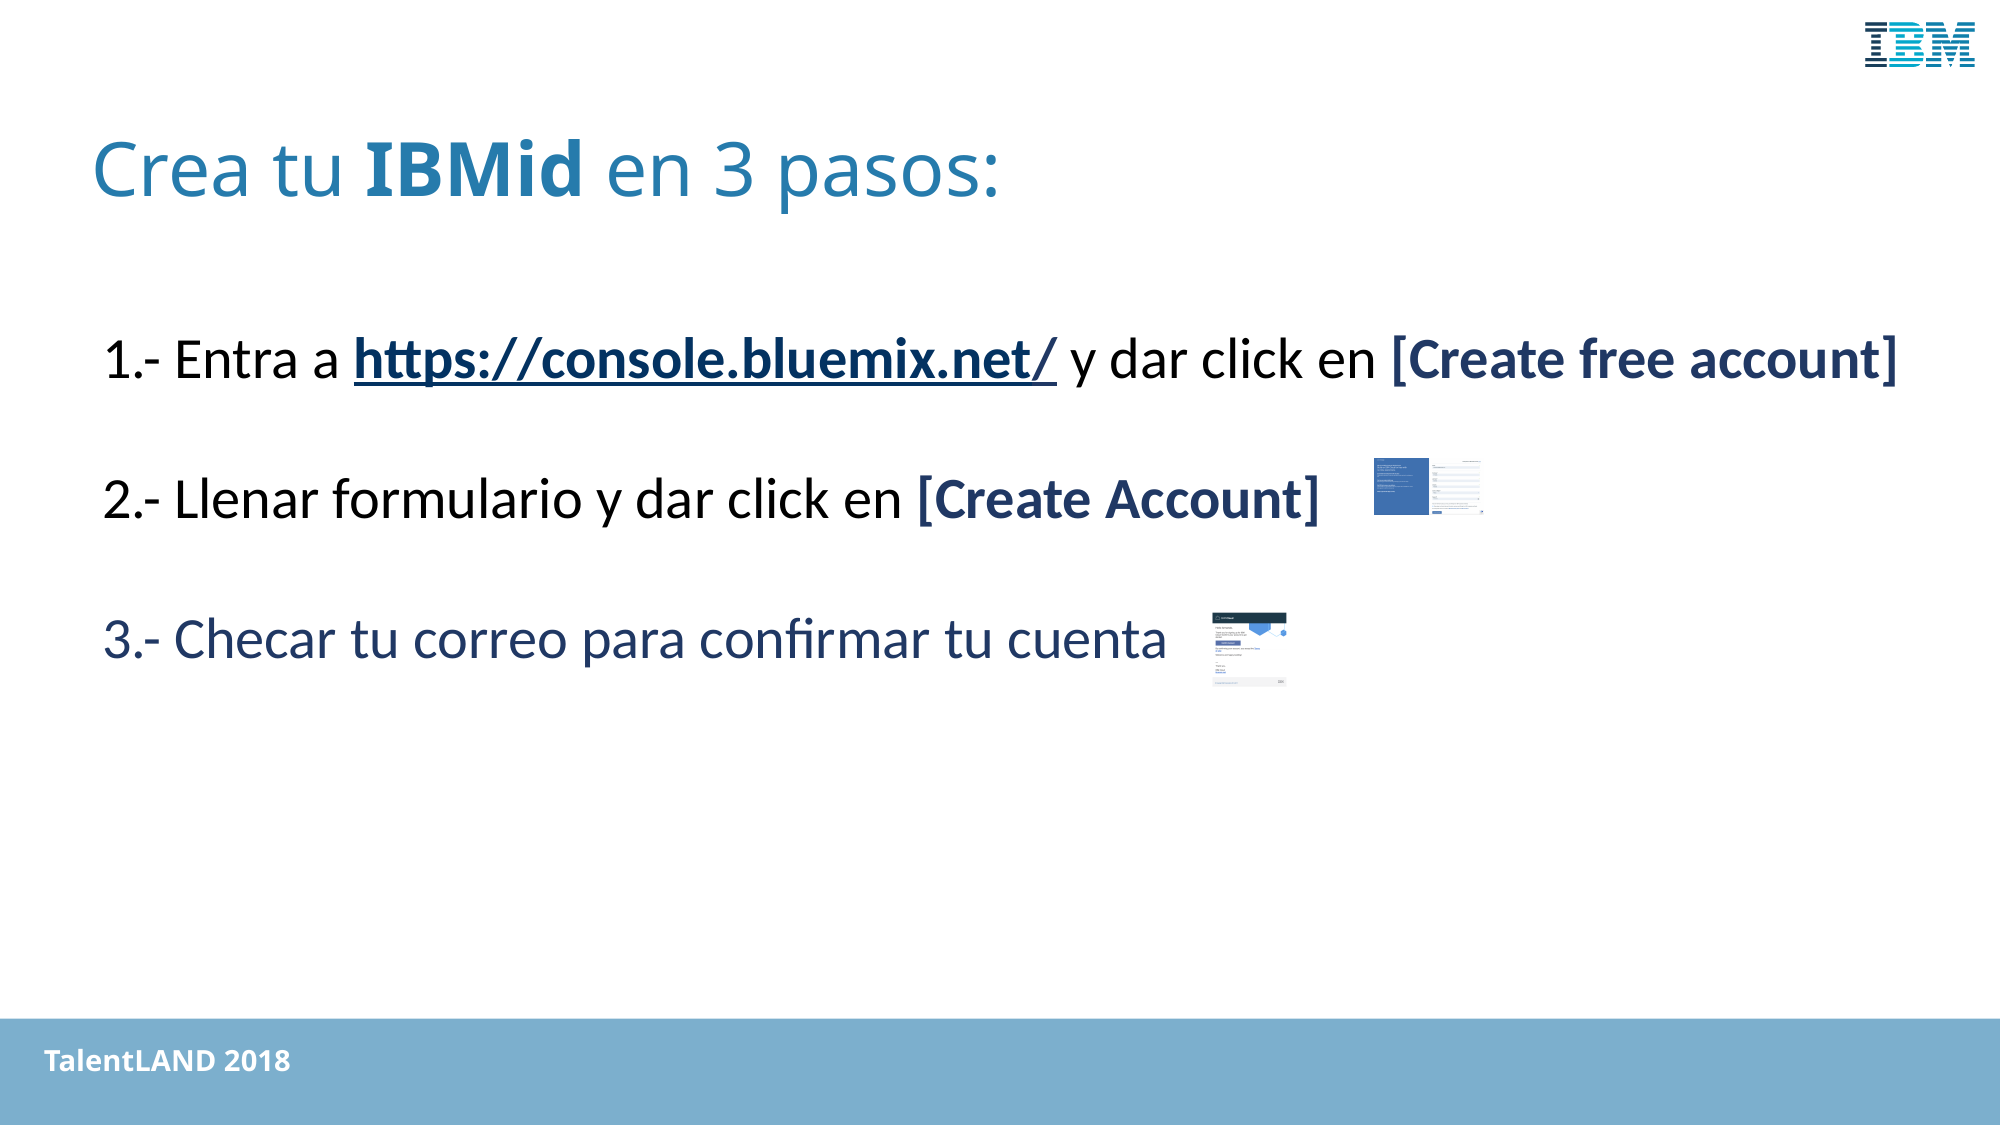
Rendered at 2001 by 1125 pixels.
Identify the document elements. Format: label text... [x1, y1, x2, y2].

picture [1865, 22, 1975, 67]
picture [1212, 612, 1287, 687]
picture [1374, 458, 1484, 515]
text_box [0, 1018, 2000, 1125]
title Crea tu IBMid en 3 pasos: [74, 141, 1975, 205]
text_box TalentLAND 2018 [28, 1034, 307, 1085]
text_box 1.- Entra a https://console.bluemix.net/ y dar click en [Create free account] 2.- Llenar formulario y dar click en [Create Account] 3.- Checar tu correo para confirmar tu cuenta [87, 312, 1975, 793]
